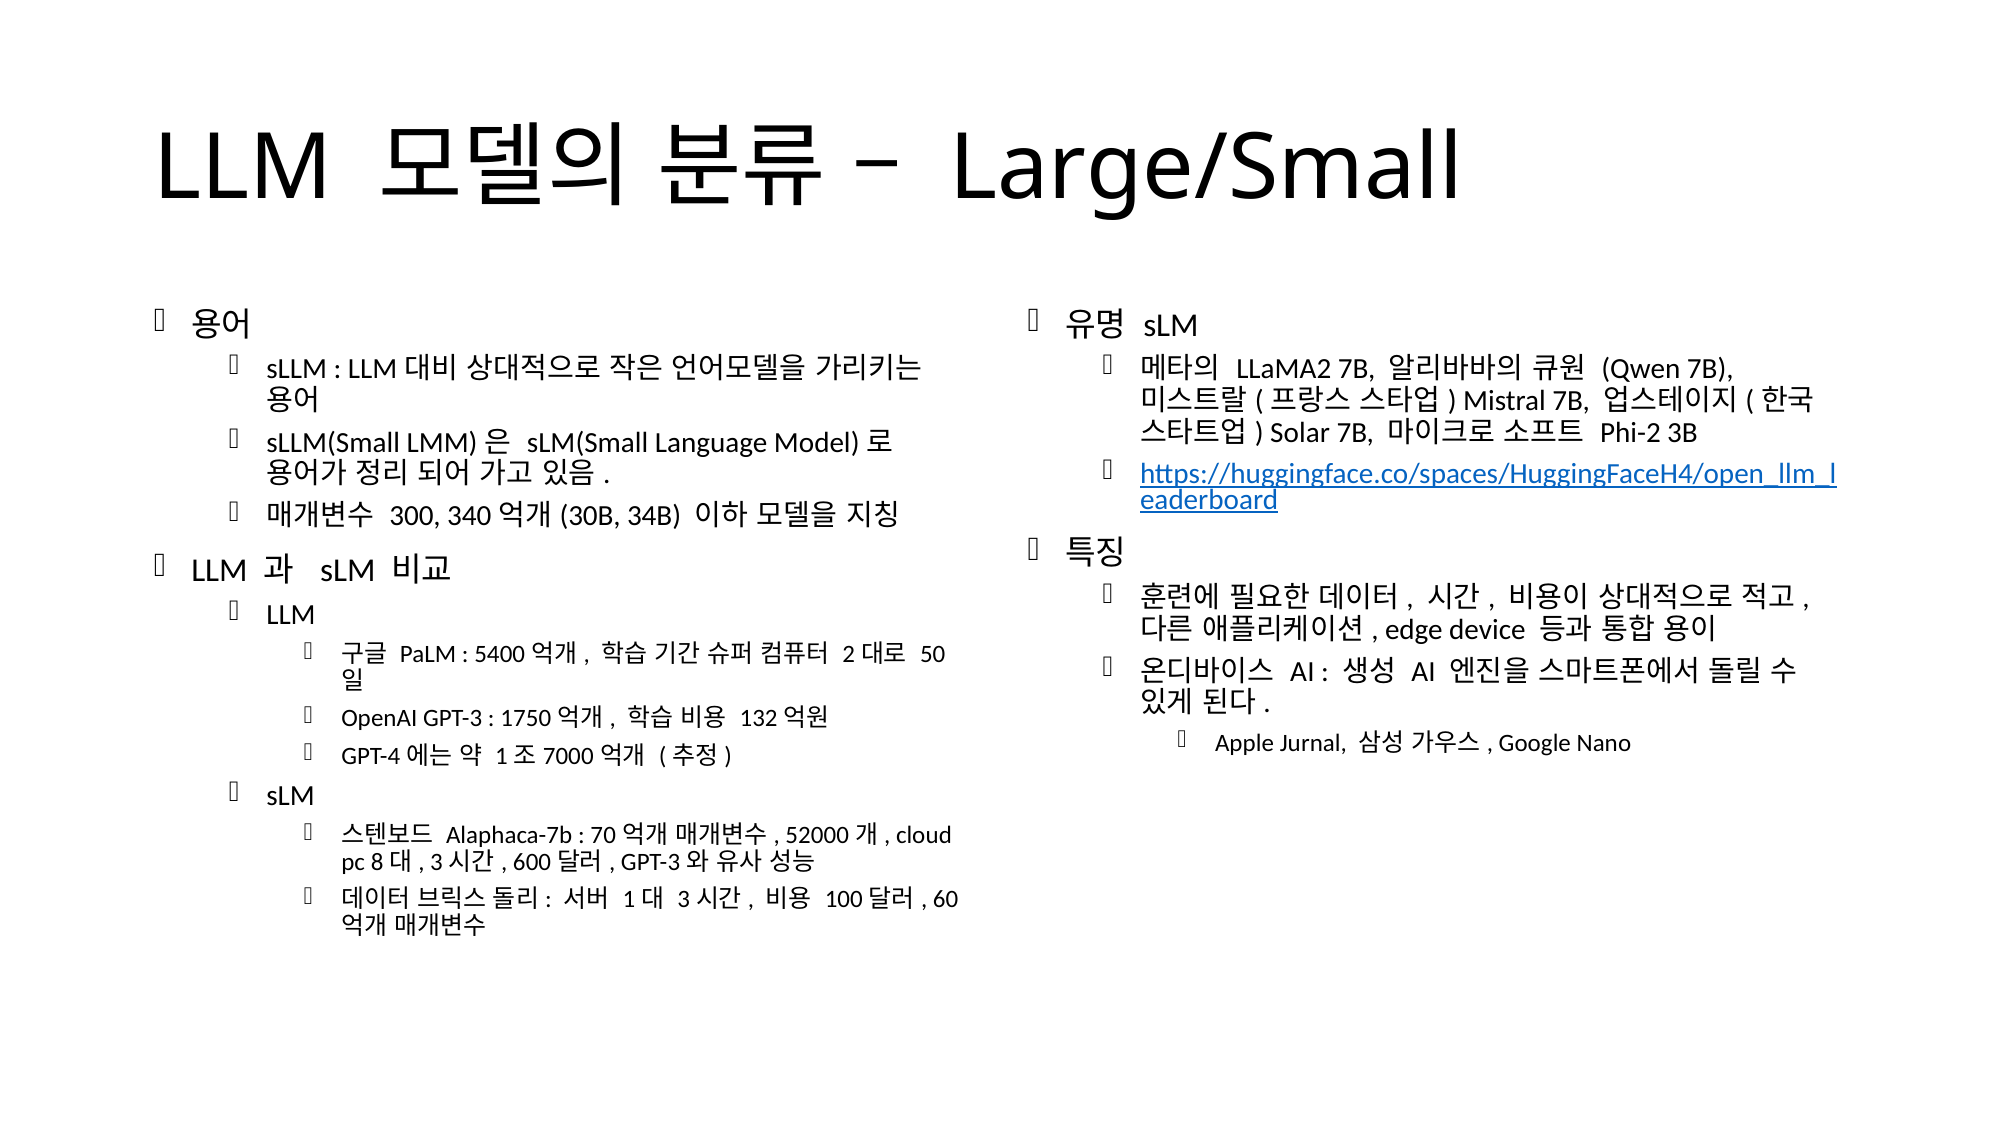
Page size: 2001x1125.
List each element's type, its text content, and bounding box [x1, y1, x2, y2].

list 용어 sLLM : LLM대비 상대적으로 작은 언어모델을 가리키는 용어 sLLM(Small LMM)은 sLM(Small Language Model)로 용어가 정리 되어 가고 있음. 매개변수 300, 340억개(30B, 34B) 이하 모델을 지칭 LLM 과 sLM 비교 LLM 구글 PaLM : 5400억개, 학습 기간 슈퍼 컴퓨터 2대로 50일 OpenAI GPT-3 : 1750억개, 학습 비용 132억원 GPT-4에는 약 1조7000억개 (추정) sLM 스텐보드 Alaphaca-7b : 70억개 매개변수, 52000개, cloud pc 8대, 3시간, 600달러, GPT-3와 유사 성능 데이터 브릭스 돌리: 서버 1대 3시간, 비용 100달러, 60억개 매개변수 [138, 299, 989, 1014]
title LLM 모델의 분류 – Large/Small [138, 60, 1864, 278]
list 유명 sLM 메타의 LLaMA2 7B, 알리바바의 큐원 (Qwen 7B), 미스트랄(프랑스 스타업) Mistral 7B, 업스테이지(한국 스타트업) Solar 7B, 마이크로 소프트 Phi-2 3B https://huggingface.co/spaces/HuggingFaceH4/open_llm_leaderboard 특징 훈련에 필요한 데이터, 시간, 비용이 상대적으로 적고, 다른 애플리케이션, edge device 등과 통합 용이 온디바이스 AI : 생성 AI 엔진을 스마트폰에서 돌릴 수 있게 된다. Apple Jurnal, 삼성 가우스, Google Nano [1012, 299, 1863, 1014]
